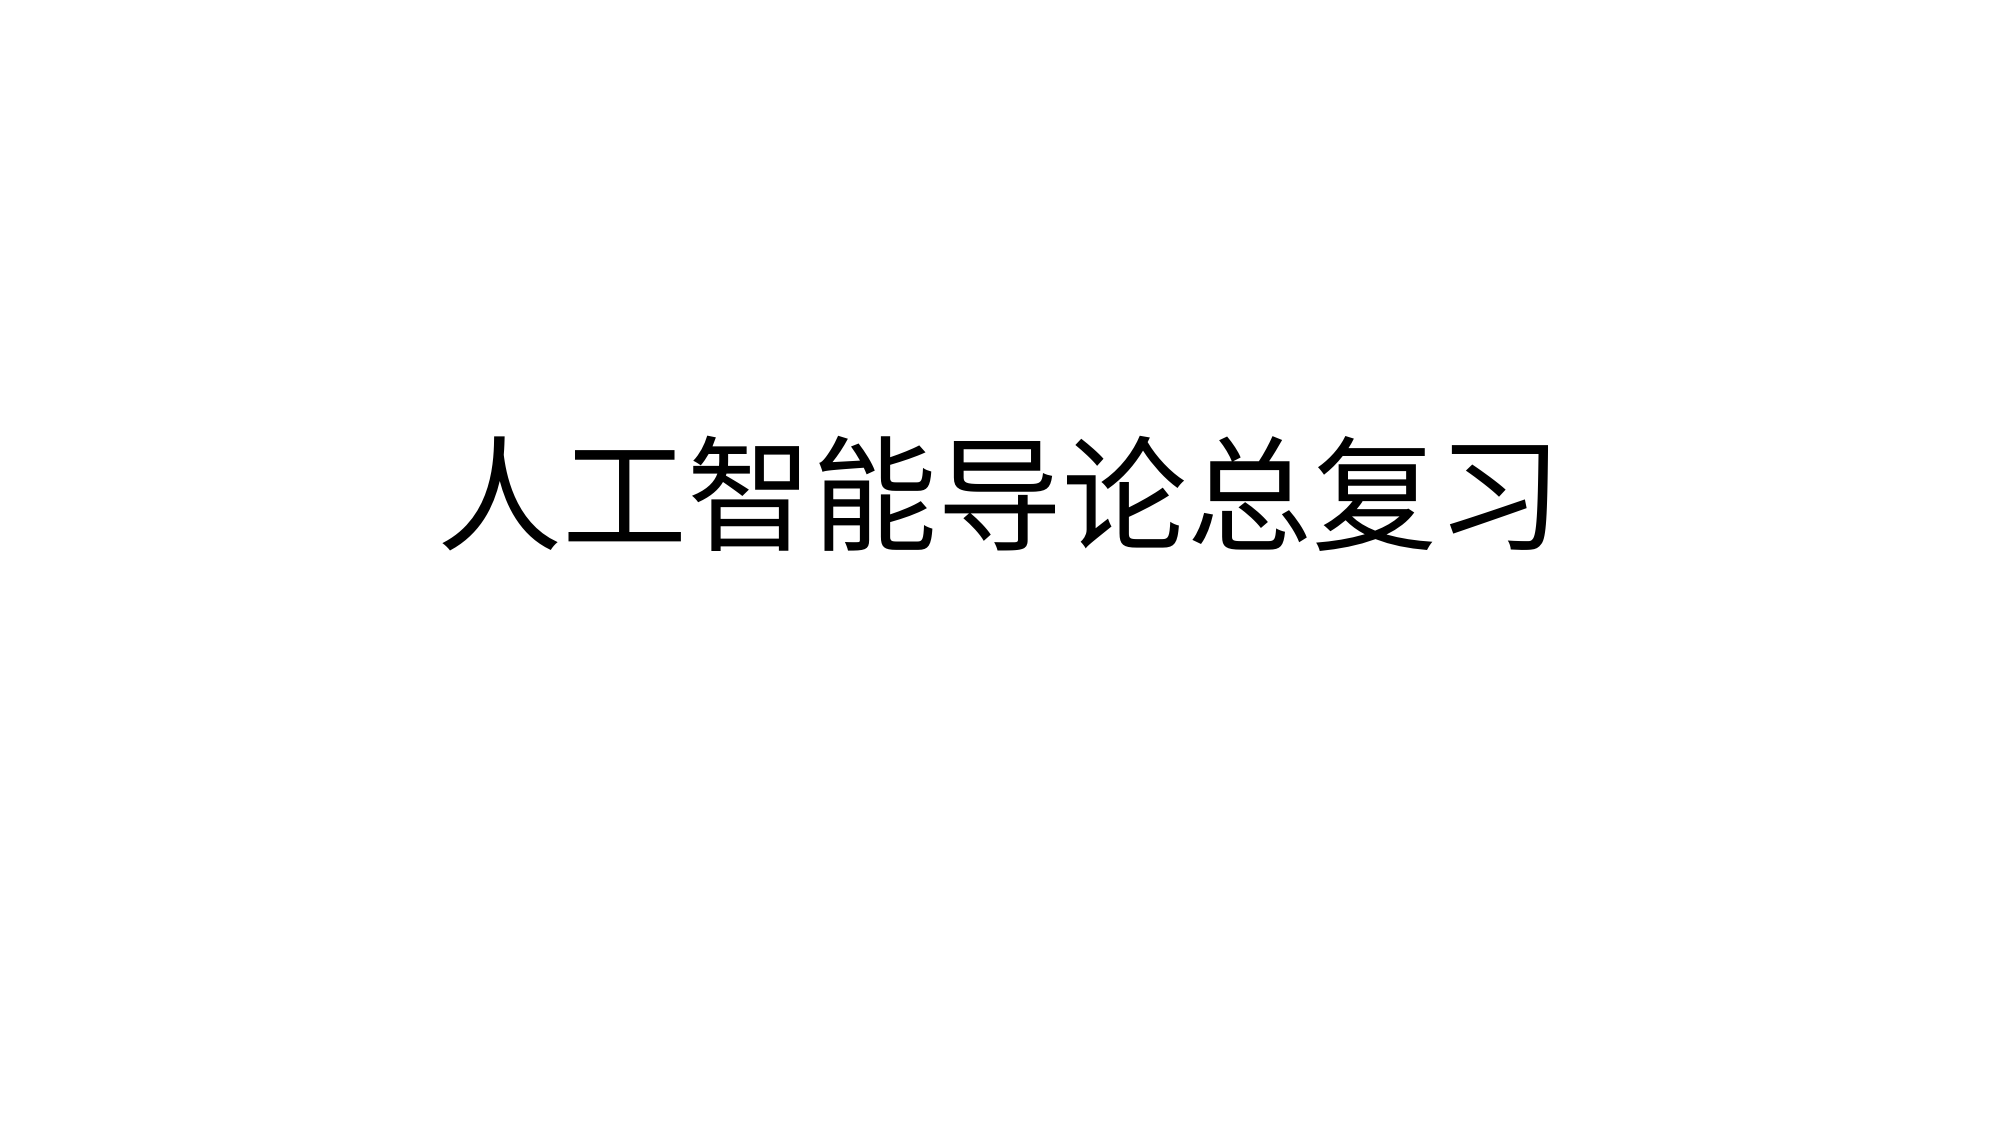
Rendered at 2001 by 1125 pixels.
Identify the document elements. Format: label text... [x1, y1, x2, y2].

title 人工智能导论总复习 [249, 184, 1750, 576]
